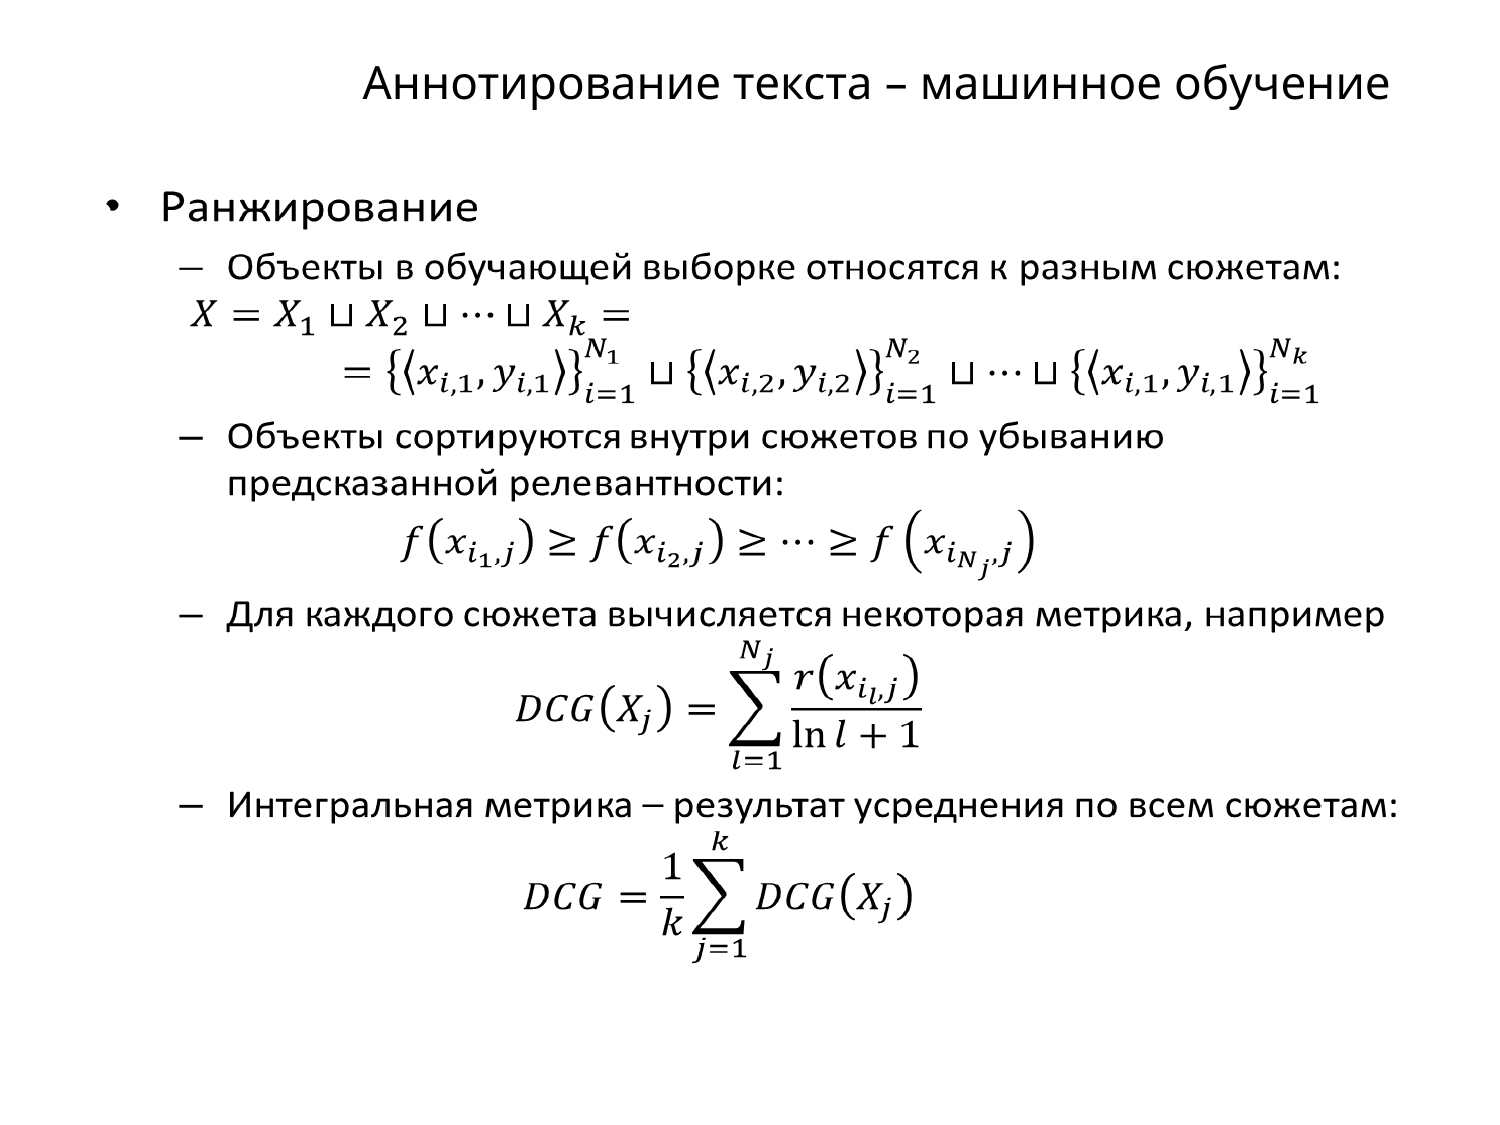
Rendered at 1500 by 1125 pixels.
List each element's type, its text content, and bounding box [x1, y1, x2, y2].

text_box Аннотирование текста – машинное обучение [58, 46, 1407, 117]
list [75, 164, 1425, 1005]
